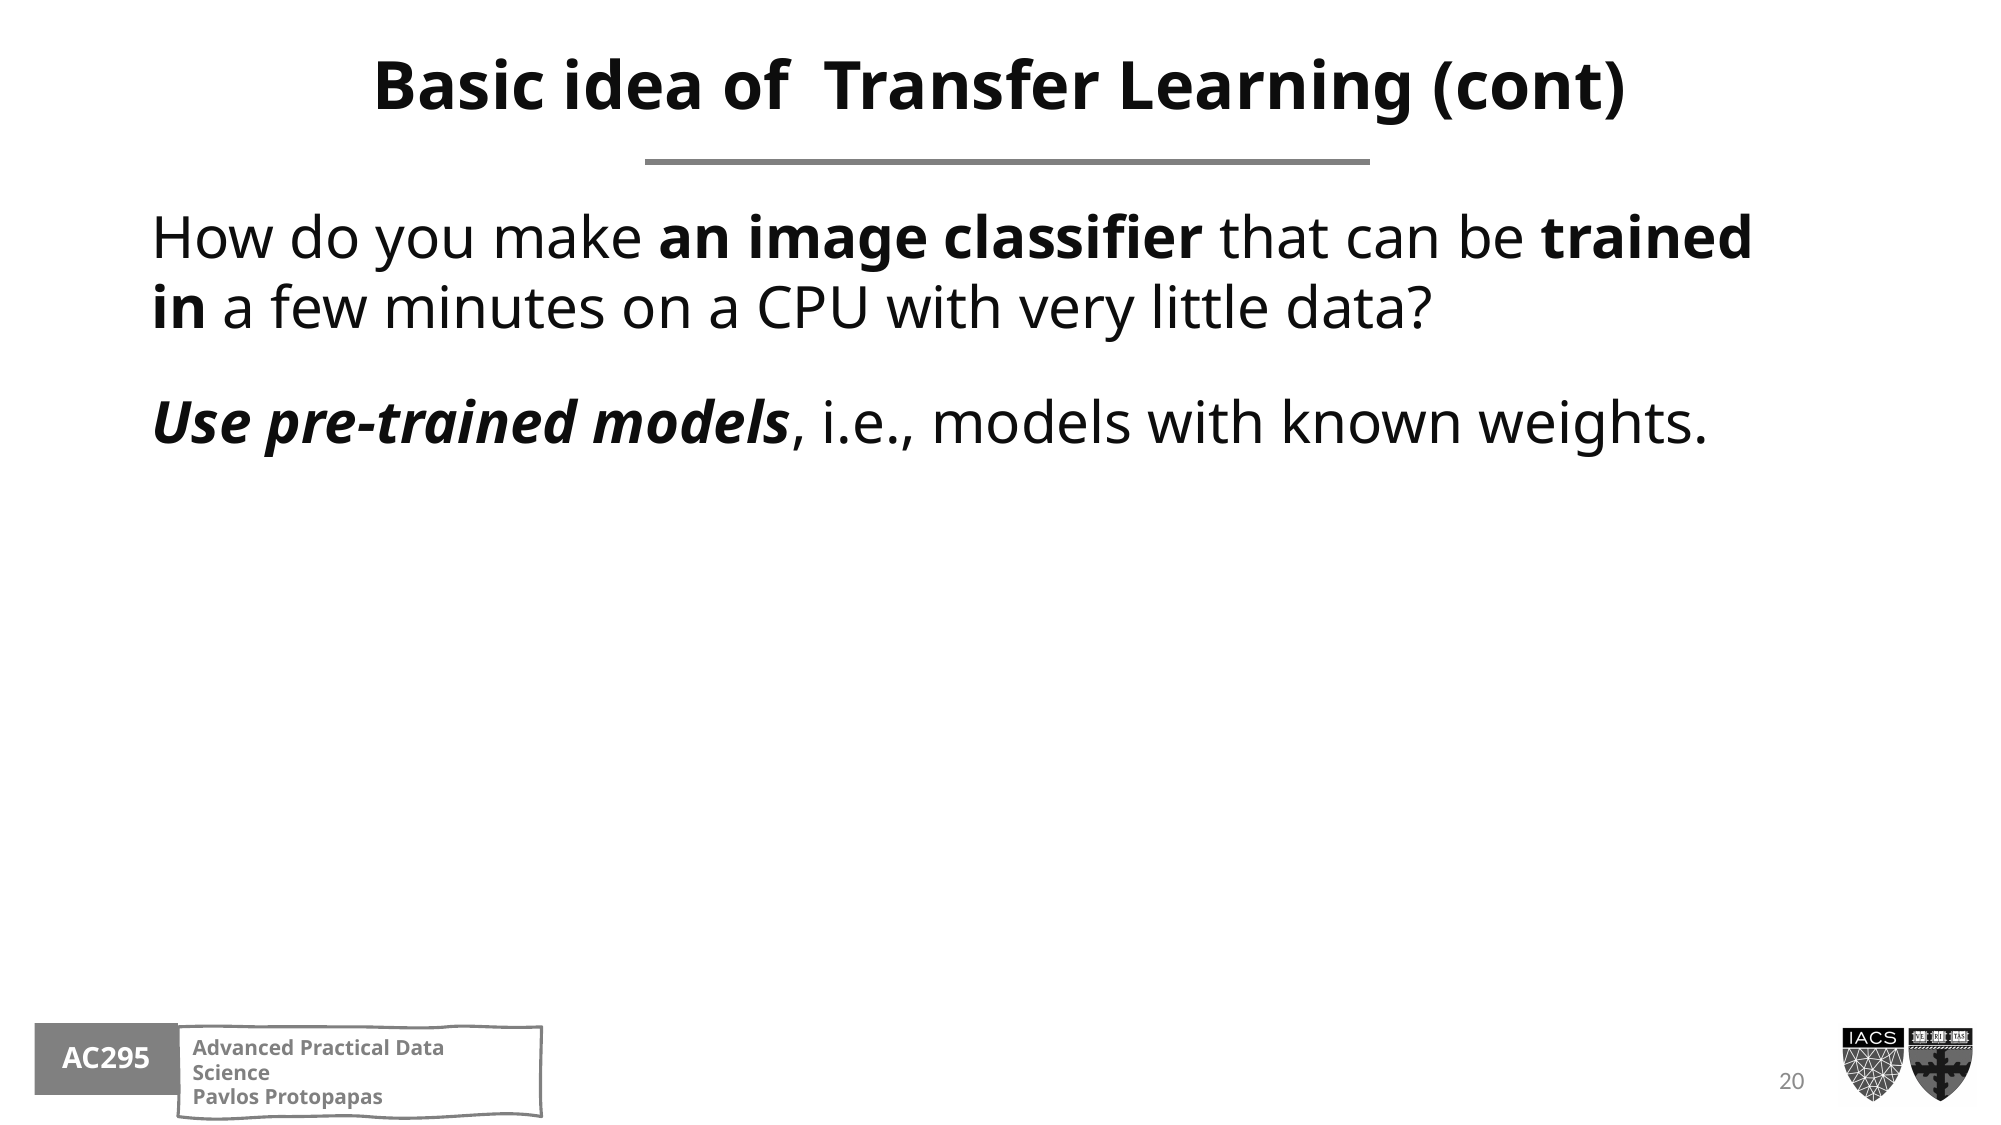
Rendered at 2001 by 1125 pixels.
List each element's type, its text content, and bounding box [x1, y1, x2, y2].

slide_number 20 [1353, 1049, 1820, 1110]
list How do you make an image classifier that can be trained in a few minutes on a CPU with very little data? Use pre-trained models, i.e., models with known weights. [136, 193, 1831, 1020]
picture [1838, 1023, 1977, 1107]
title Basic idea of Transfer Learning (cont) [57, 35, 1943, 162]
